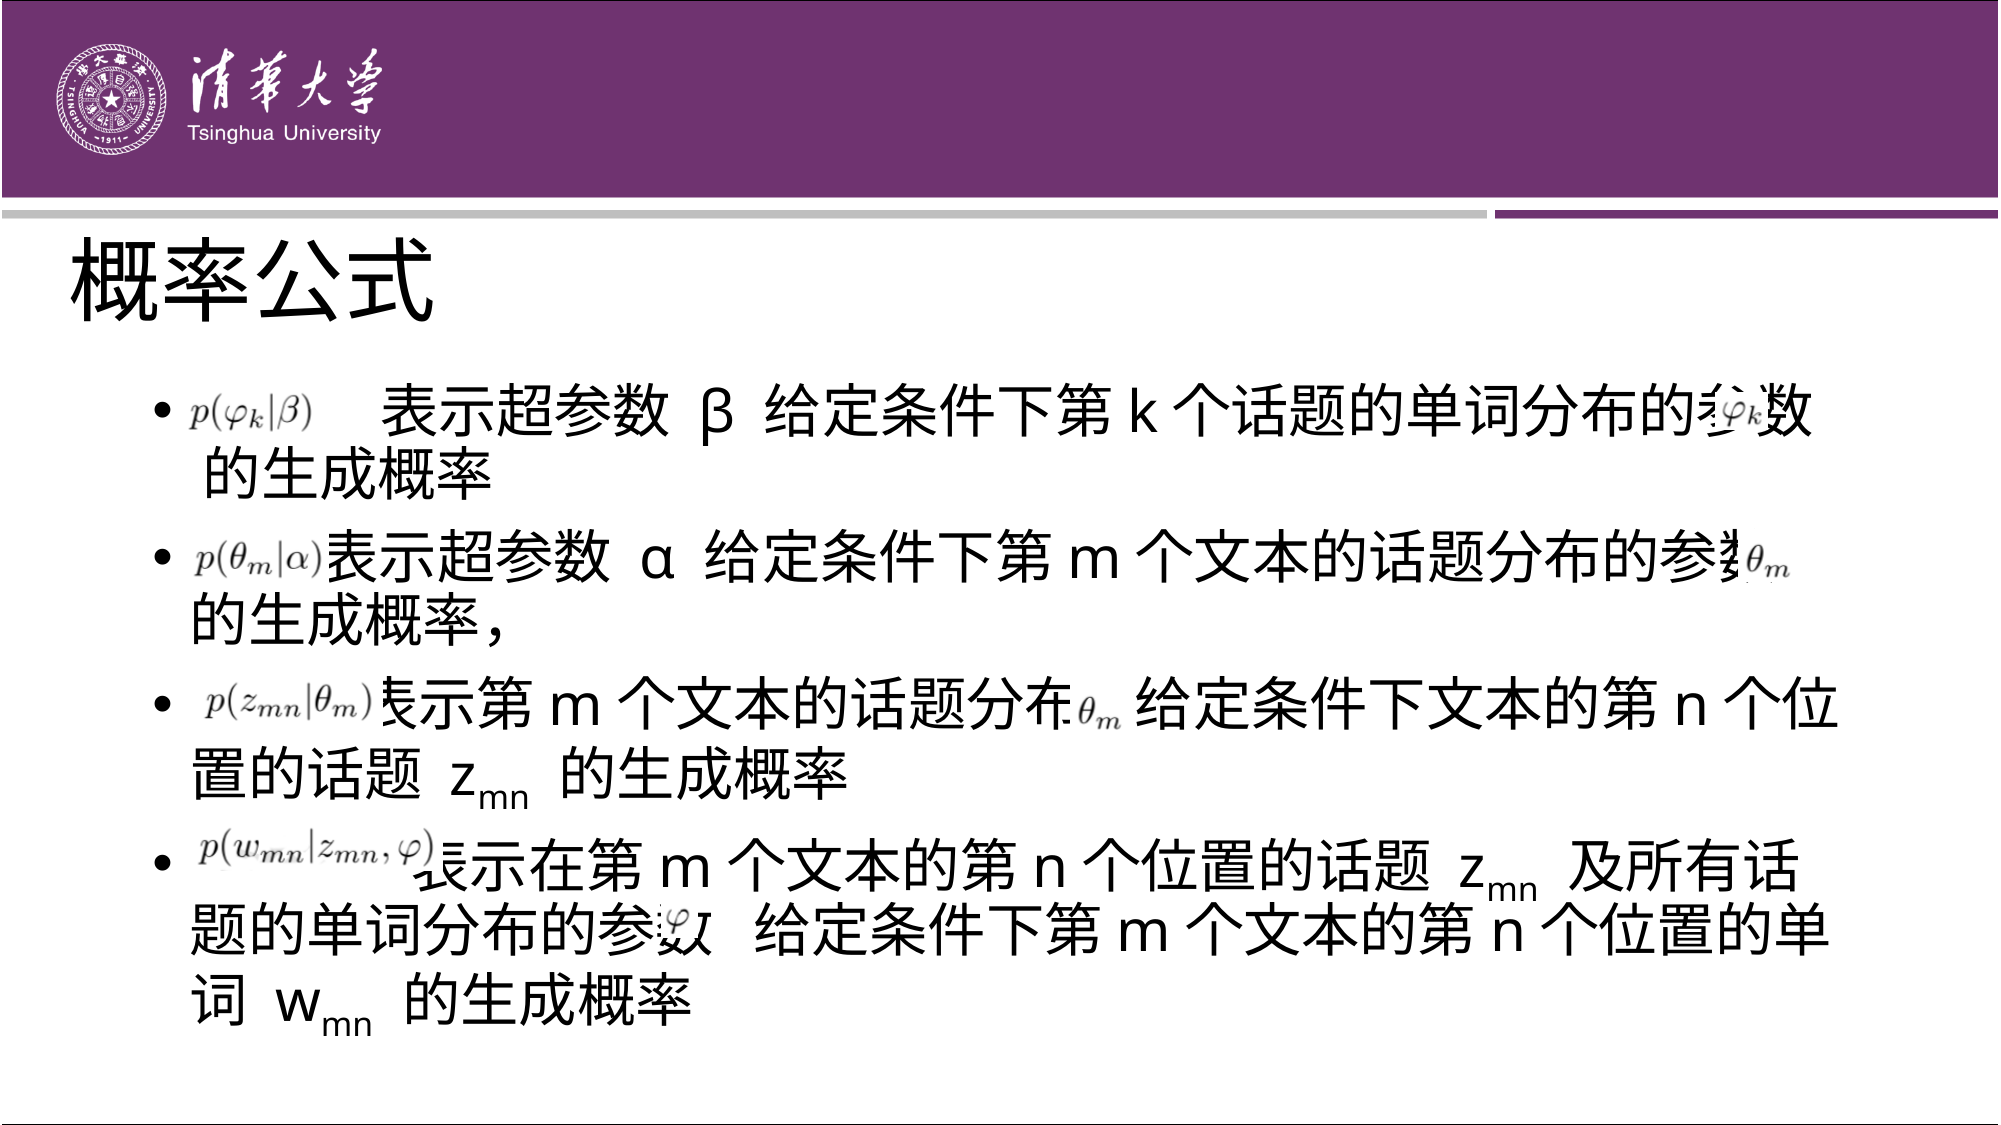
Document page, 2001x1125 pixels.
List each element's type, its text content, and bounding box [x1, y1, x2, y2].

picture [2, 0, 1998, 1125]
list 表示超参数 β 给定条件下第k个话题的单词分布的参数 的生成概率 表示超参数 α 给定条件下第m个文本的话题分布的参数 的生成概率， 表示第m个文本的话题分布 给定条件下文本的第n个位置的话题 zmn 的生成概率 表示在第m个文本的第n个位置的话题 zmn 及所有话题的单词分布的参数 给定条件下第m个文本的第n个位置的单词 wmn 的生成概率 [137, 374, 1863, 1089]
title 概率公式 [53, 176, 1779, 394]
